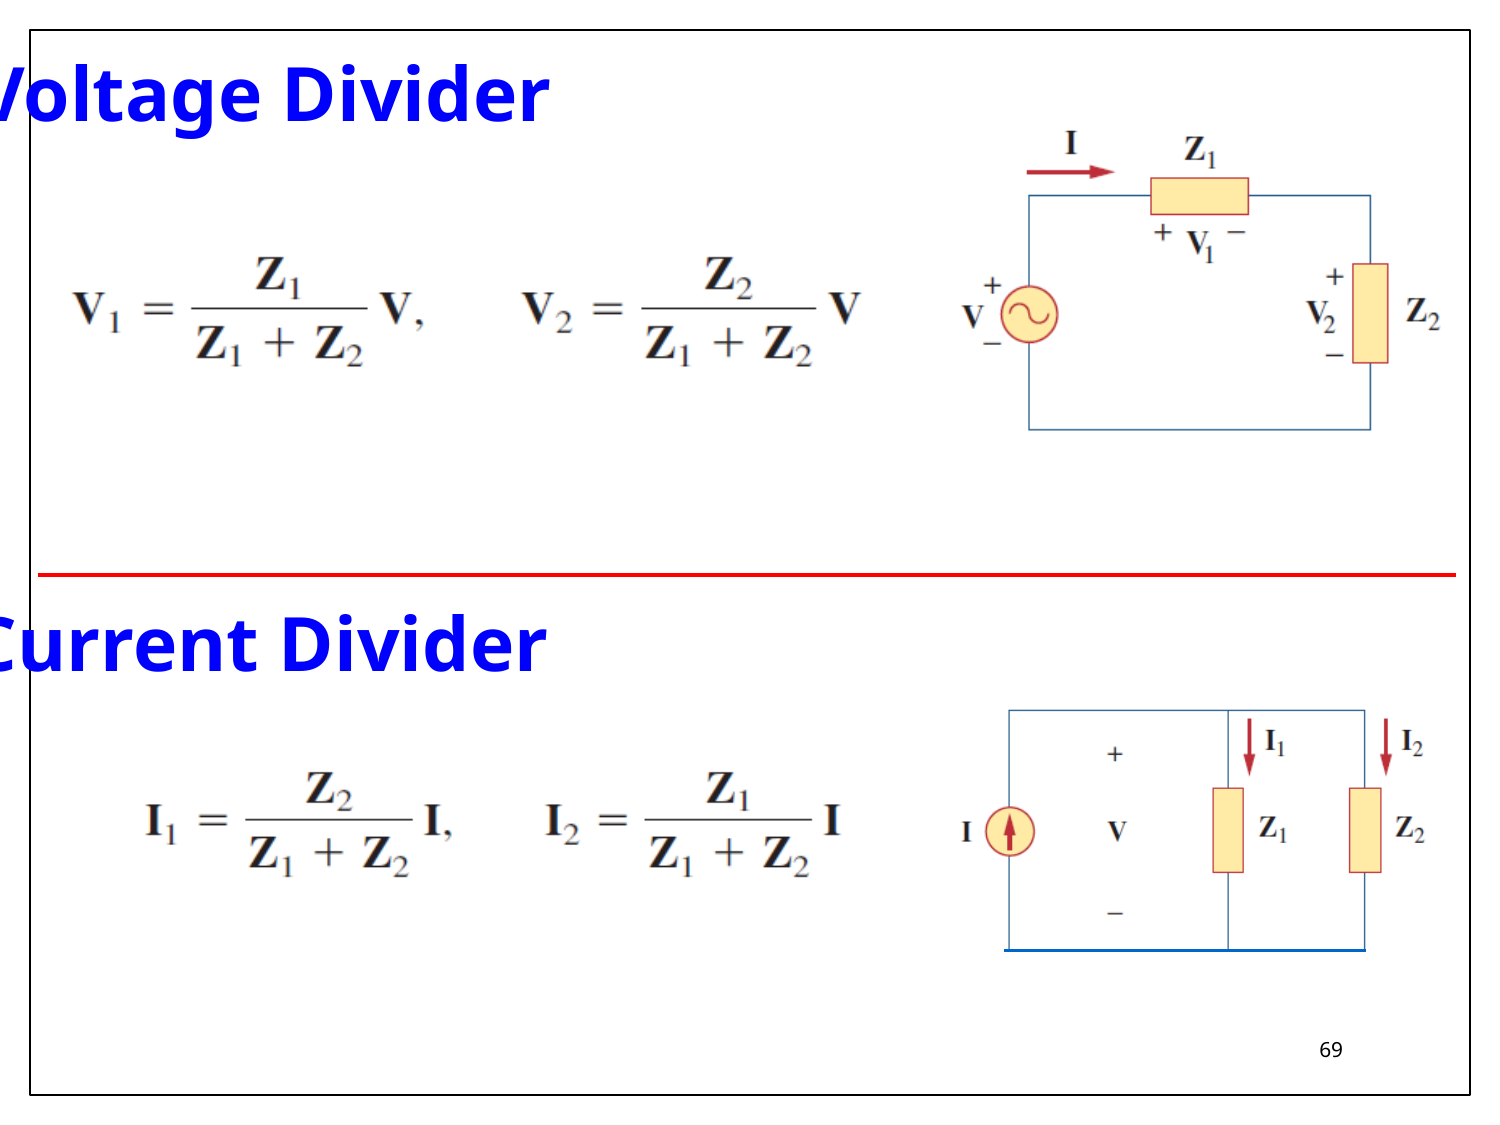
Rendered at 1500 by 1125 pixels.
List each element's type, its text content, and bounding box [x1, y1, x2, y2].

text_box Voltage Divider [0, 62, 567, 144]
picture [112, 737, 860, 896]
text_box Current Divider [0, 612, 564, 694]
picture [937, 99, 1457, 438]
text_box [945, 681, 1448, 951]
slide_number 69 [1147, 1020, 1358, 1081]
picture [62, 212, 882, 388]
